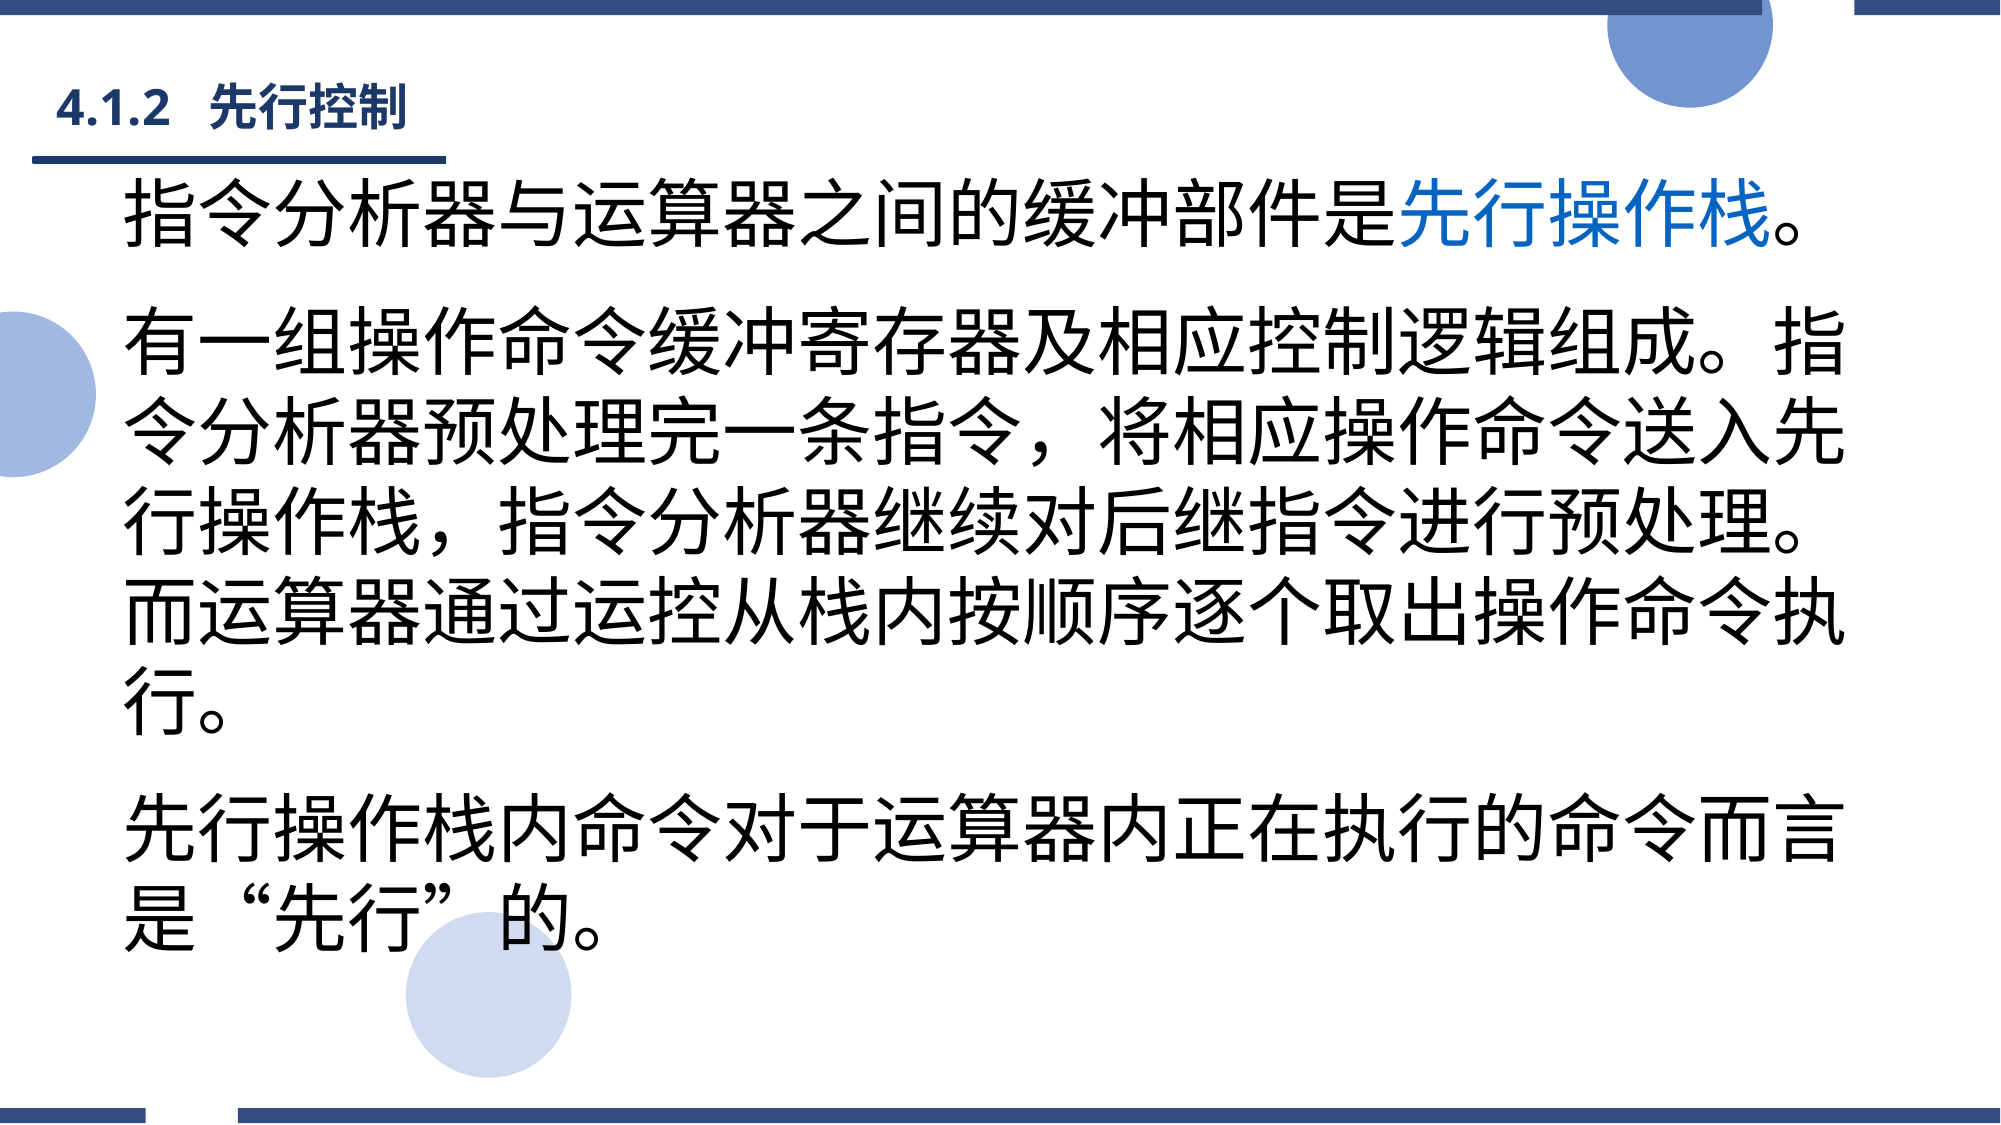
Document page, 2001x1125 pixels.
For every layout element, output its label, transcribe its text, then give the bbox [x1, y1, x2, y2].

text_box 指令分析器与运算器之间的缓冲部件是先行操作栈。 有一组操作命令缓冲寄存器及相应控制逻辑组成。指令分析器预处理完一条指令，将相应操作命令送入先行操作栈，指令分析器继续对后继指令进行预处理。而运算器通过运控从栈内按顺序逐个取出操作命令执行。 先行操作栈内命令对于运算器内正在执行的命令而言是“先行”的。 [107, 159, 1915, 1075]
title 4.1.2 先行控制 [41, 67, 578, 152]
